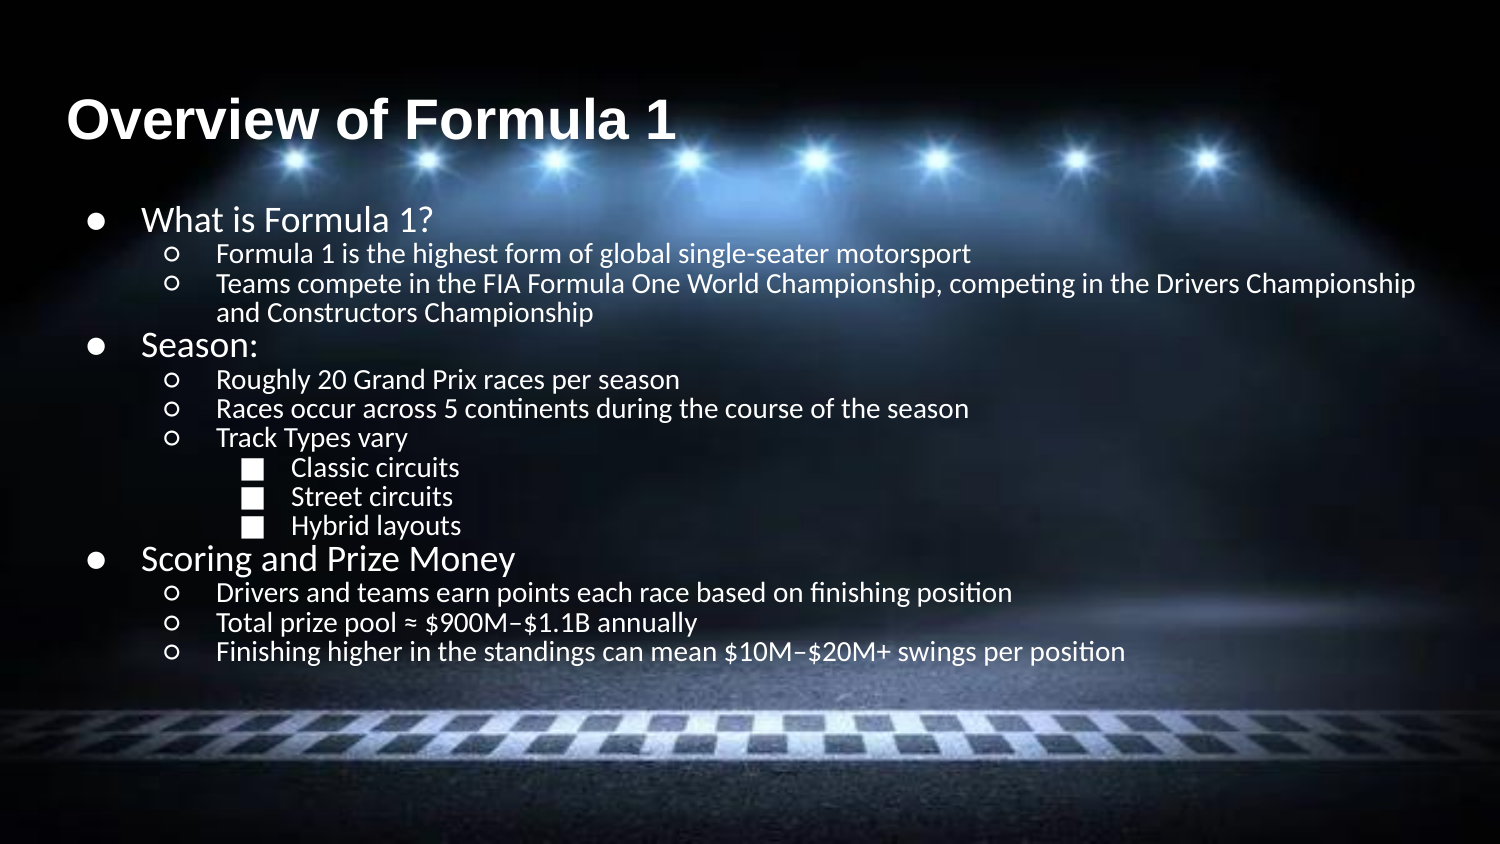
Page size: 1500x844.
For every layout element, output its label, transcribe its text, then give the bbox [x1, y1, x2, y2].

title Overview of Formula 1 [51, 72, 1449, 167]
picture [0, 0, 1500, 844]
list What is Formula 1? Formula 1 is the highest form of global single-seater motorsport Teams compete in the FIA Formula One World Championship, competing in the Drivers Championship and Constructors Championship Season: Roughly 20 Grand Prix races per season Races occur across 5 continents during the course of the season Track Types vary Classic circuits Street circuits Hybrid layouts Scoring and Prize Money Drivers and teams earn points each race based on finishing position Total prize pool ≈ $900M–$1.1B annually Finishing higher in the standings can mean $10M–$20M+ swings per position [51, 189, 1449, 750]
